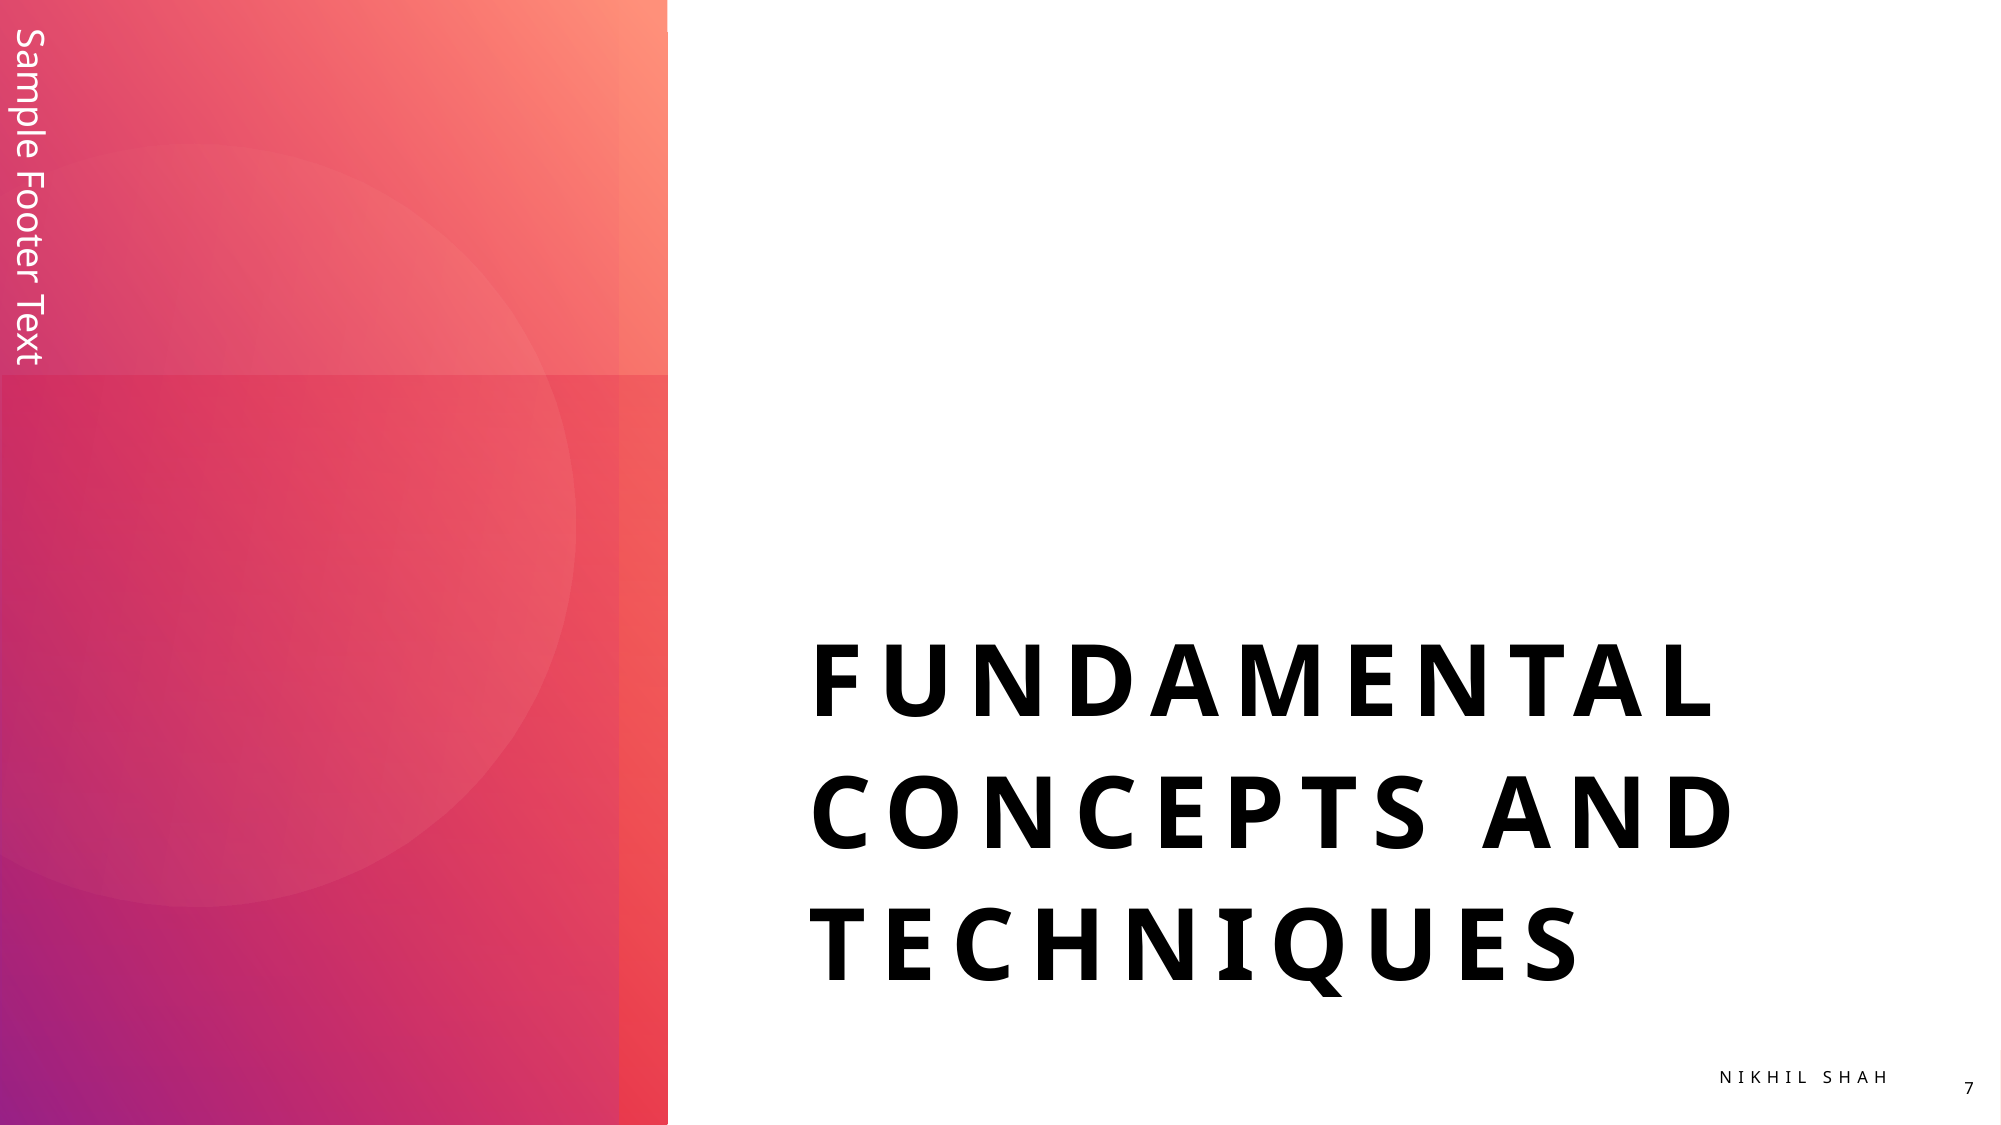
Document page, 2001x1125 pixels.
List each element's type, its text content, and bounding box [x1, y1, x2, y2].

footer Sample Footer Text [2, 14, 63, 598]
slide_number Nikhil shah [1135, 1058, 1898, 1119]
title Fundamental Concepts and Techniques [793, 561, 1872, 1008]
slide_number 7 [1898, 1058, 1989, 1119]
